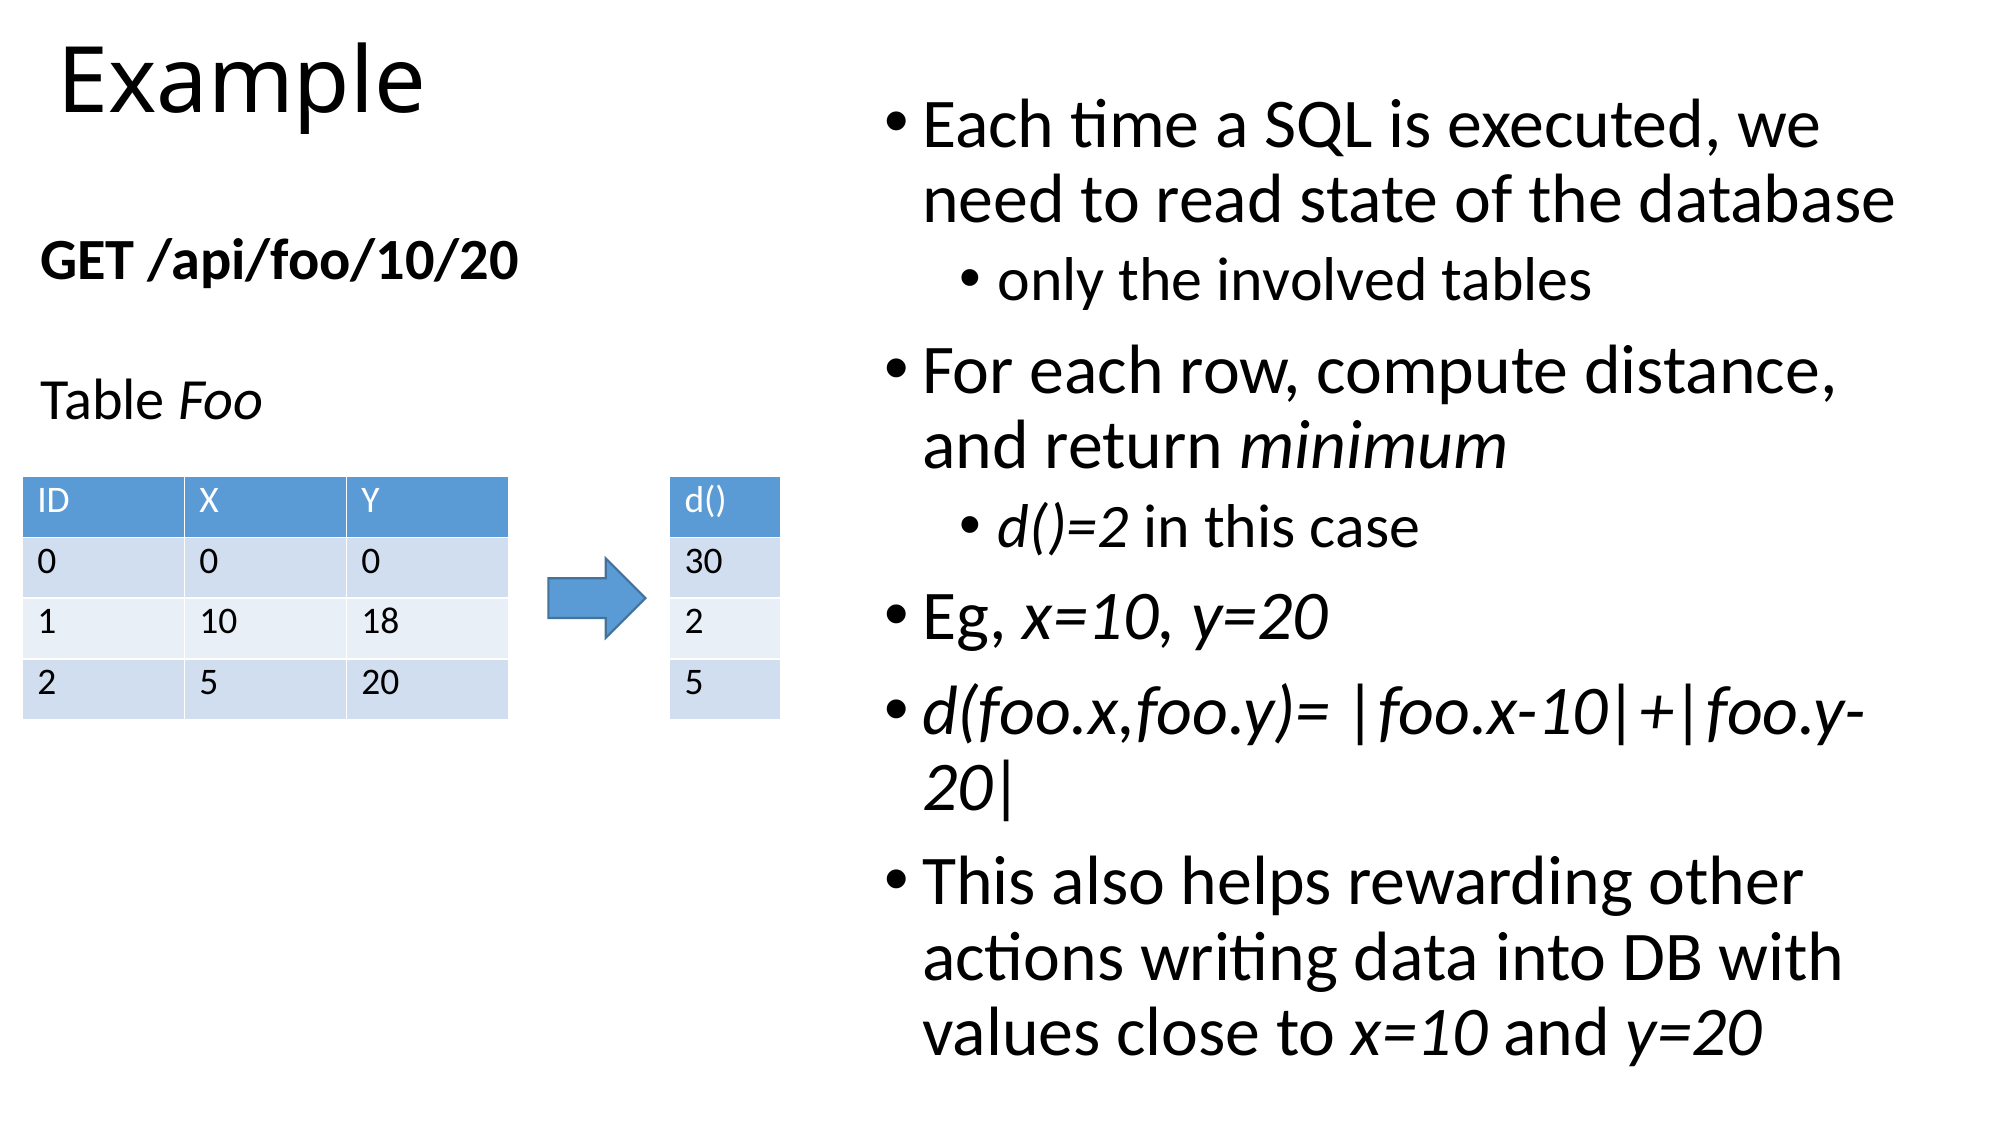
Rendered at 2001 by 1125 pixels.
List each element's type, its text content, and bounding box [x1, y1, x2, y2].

table_cell 18 [347, 599, 508, 658]
table_cell 0 [185, 538, 346, 597]
table_cell 5 [670, 660, 780, 719]
table_header Y [347, 477, 508, 537]
text_box GET /api/foo/10/20 Table Foo [25, 213, 534, 439]
title Example [42, 13, 1768, 152]
text_box [547, 555, 647, 641]
table_cell 10 [185, 599, 346, 658]
table_cell 2 [670, 599, 780, 658]
table_cell 2 [23, 660, 184, 719]
table_cell 5 [185, 660, 346, 719]
table_cell 1 [23, 599, 184, 658]
table_header X [185, 477, 346, 537]
list Each time a SQL is executed, we need to read state of the database only the involved tables For each row, compute distance, and return minimum d()=2 in this case Eg, x=10, y=20 d(foo.x,foo.y)= |foo.x-10|+|foo.y-20| This also helps rewarding other actions writing data into DB with values close to x=10 and y=20 [869, 79, 1965, 1093]
table_cell 0 [347, 538, 508, 597]
table_cell 30 [670, 538, 780, 597]
table_cell 20 [347, 660, 508, 719]
table_header ID [23, 477, 184, 537]
table_cell 0 [23, 538, 184, 597]
table_header d() [670, 477, 780, 537]
